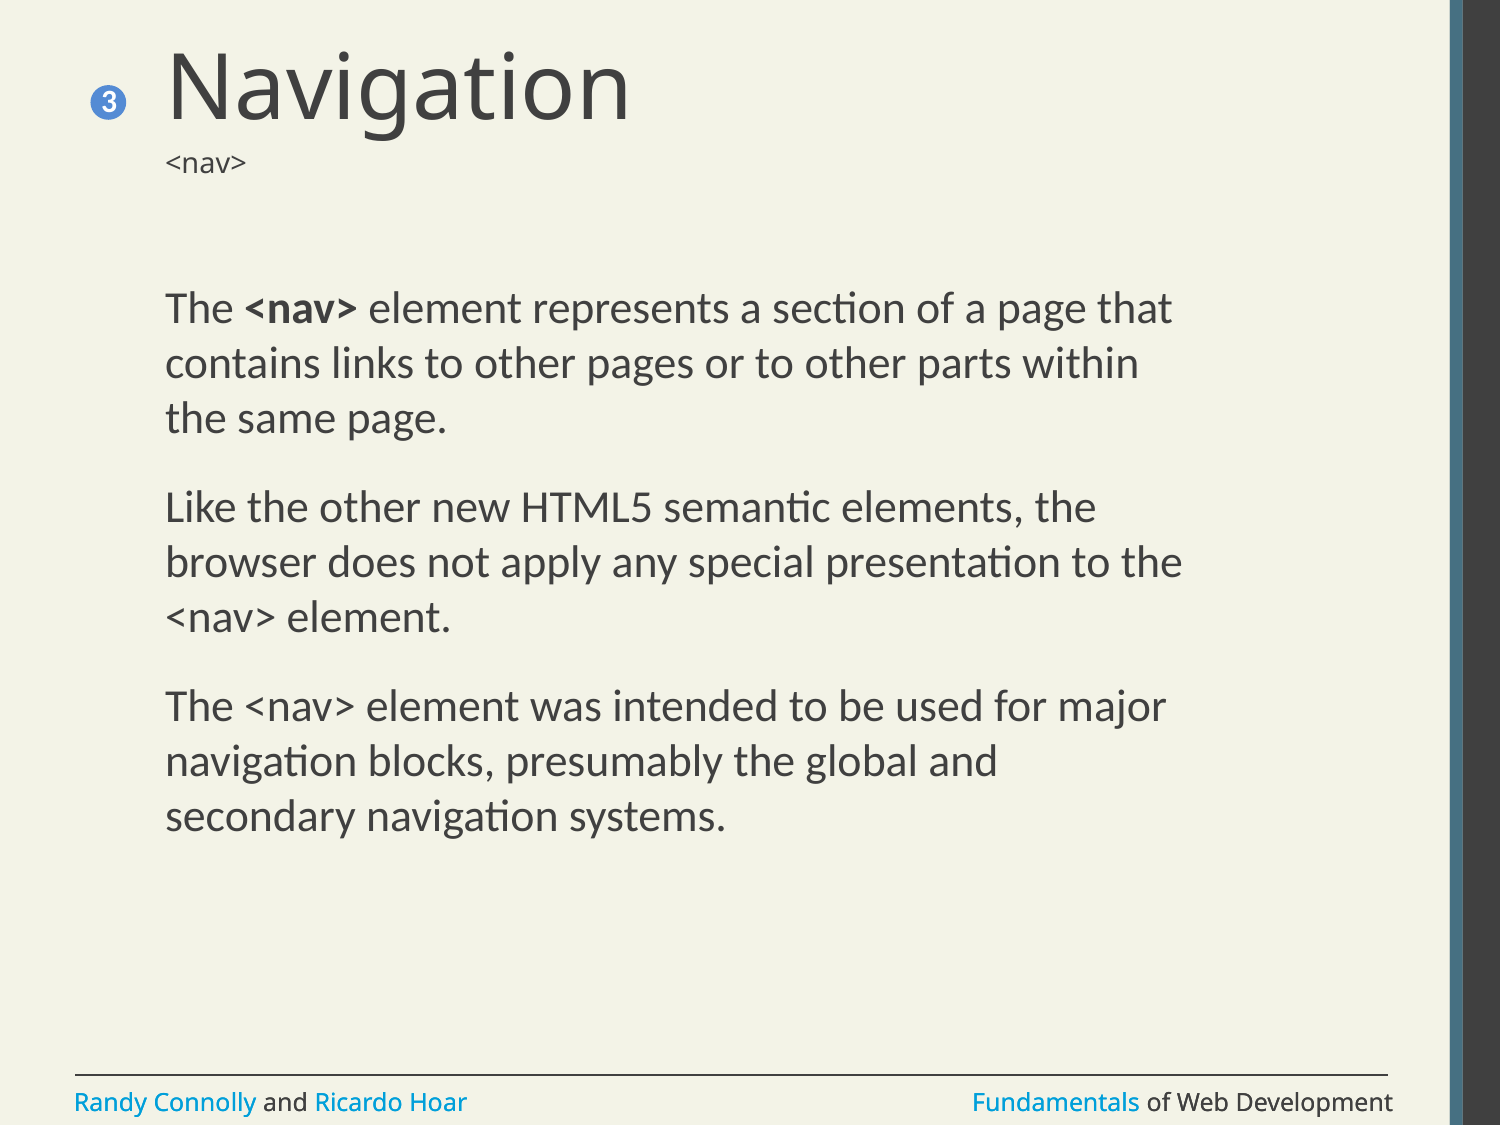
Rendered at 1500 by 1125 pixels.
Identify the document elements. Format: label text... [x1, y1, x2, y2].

picture [87, 74, 130, 126]
list The <nav> element represents a section of a page that contains links to other pages or to other parts within the same page. Like the other new HTML5 semantic elements, the browser does not apply any special presentation to the <nav> element. The <nav> element was intended to be used for major navigation blocks, presumably the global and secondary navigation systems. [150, 270, 1200, 1013]
title Navigation [150, 20, 1425, 188]
list <nav> [150, 137, 1200, 188]
